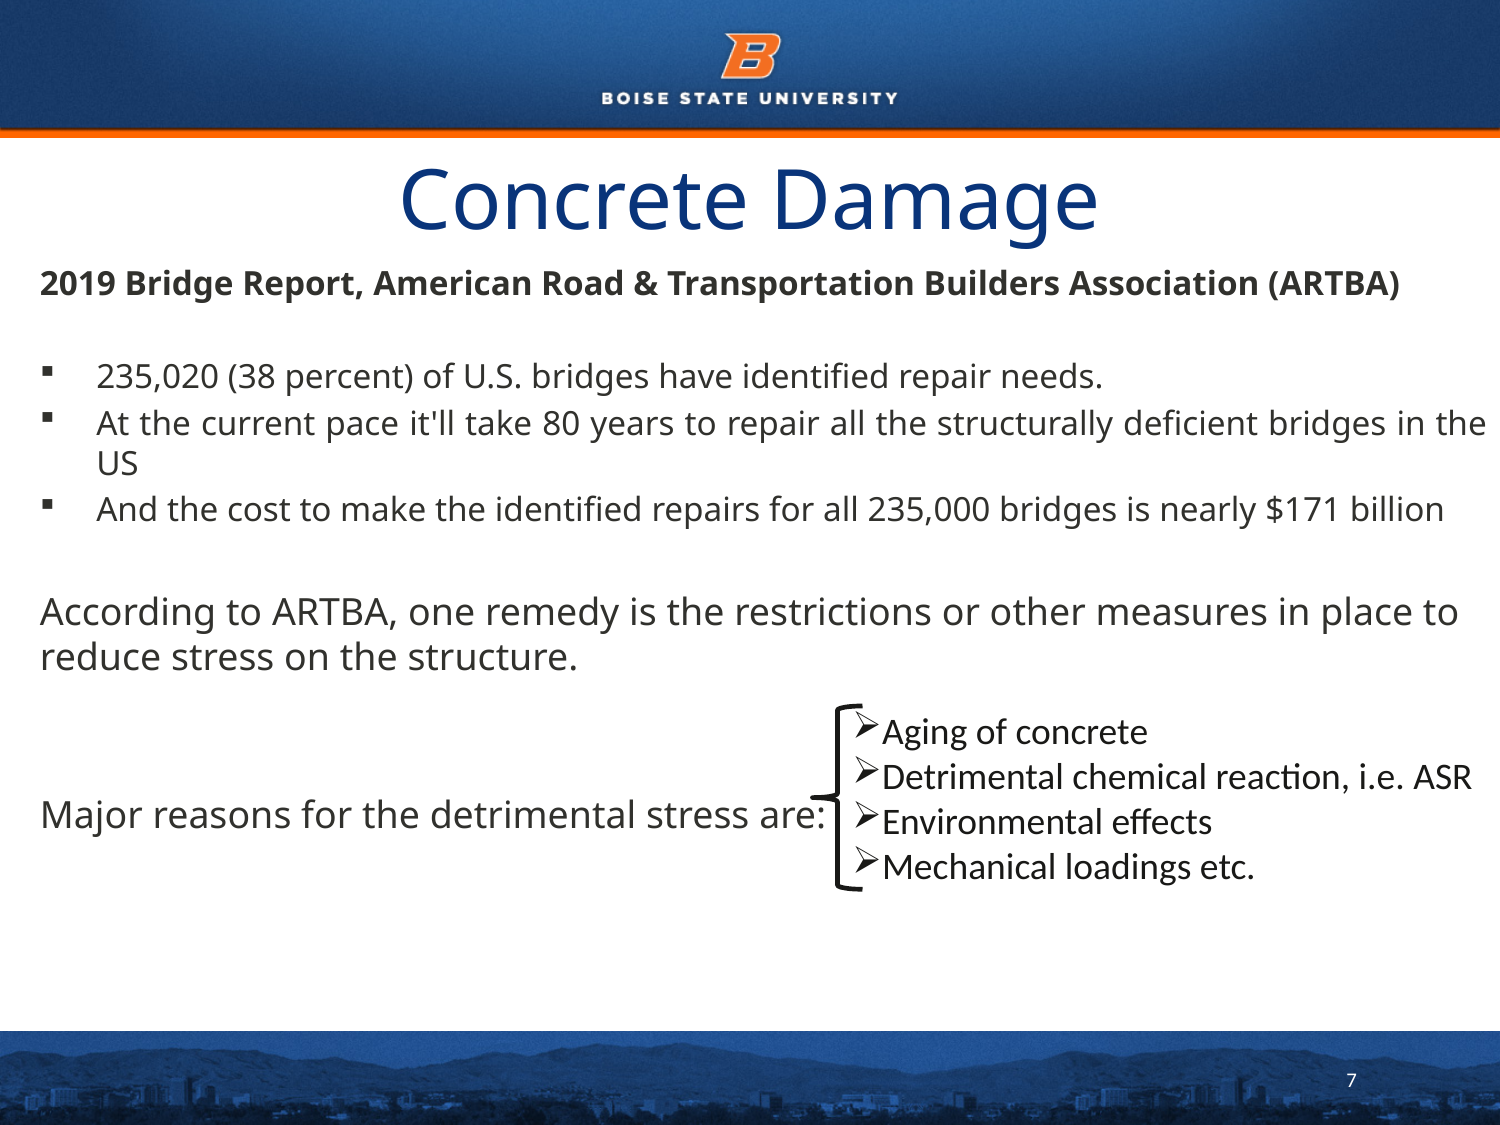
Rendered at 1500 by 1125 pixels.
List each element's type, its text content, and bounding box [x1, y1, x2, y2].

picture [0, 1031, 1500, 1125]
title Concrete Damage [75, 137, 1425, 254]
picture [0, 0, 1500, 138]
list 2019 Bridge Report, American Road & Transportation Builders Association (ARTBA) 235,020 (38 percent) of U.S. bridges have identified repair needs. At the current pace it'll take 80 years to repair all the structurally deficient bridges in the US And the cost to make the identified repairs for all 235,000 bridges is nearly $171 billion According to ARTBA, one remedy is the restrictions or other measures in place to reduce stress on the structure. Major reasons for the detrimental stress are: [24, 254, 1500, 953]
text_box [811, 705, 863, 891]
text_box Aging of concrete Detrimental chemical reaction, i.e. ASR Environmental effects Mechanical loadings etc. [837, 699, 1500, 895]
